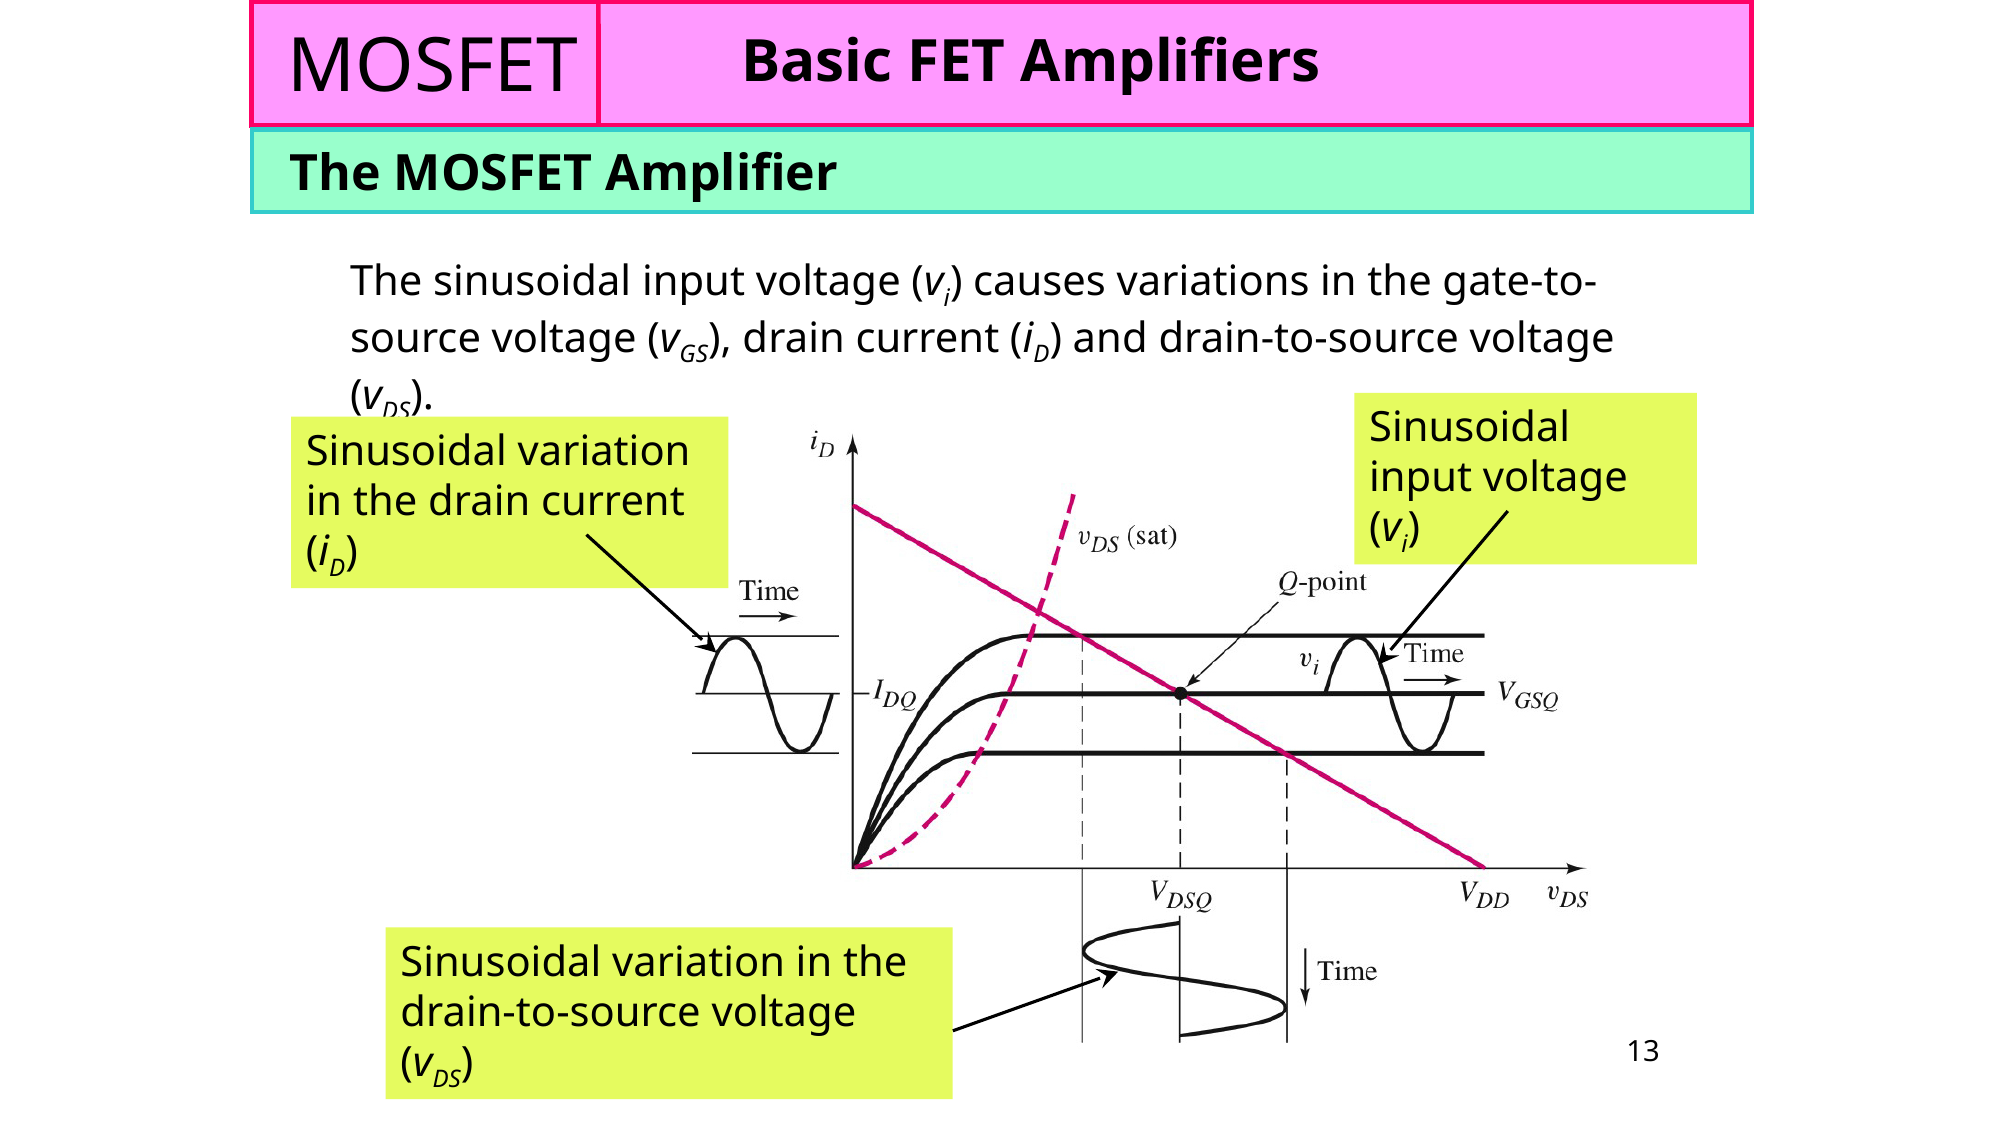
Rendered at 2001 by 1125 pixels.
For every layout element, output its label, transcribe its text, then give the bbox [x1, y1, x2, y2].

text_box The sinusoidal input voltage (vi) causes variations in the gate-to-source voltage (vGS), drain current (iD) and drain-to-source voltage (vDS). [335, 246, 1662, 419]
text_box MOSFET [273, 9, 594, 115]
text_box [599, 1, 1752, 126]
slide_number 13 [1324, 1024, 1676, 1103]
text_box Basic FET Amplifiers [726, 15, 1337, 101]
text_box [251, 1, 598, 126]
text_box [252, 129, 1752, 213]
text_box The MOSFET Amplifier [274, 132, 854, 208]
picture [692, 420, 1591, 1049]
text_box Sinusoidal input voltage (vi) [1354, 392, 1697, 565]
text_box Sinusoidal variation in the drain-to-source voltage (vDS) [385, 927, 953, 1100]
text_box Sinusoidal variation in the drain current (iD) [291, 416, 729, 589]
